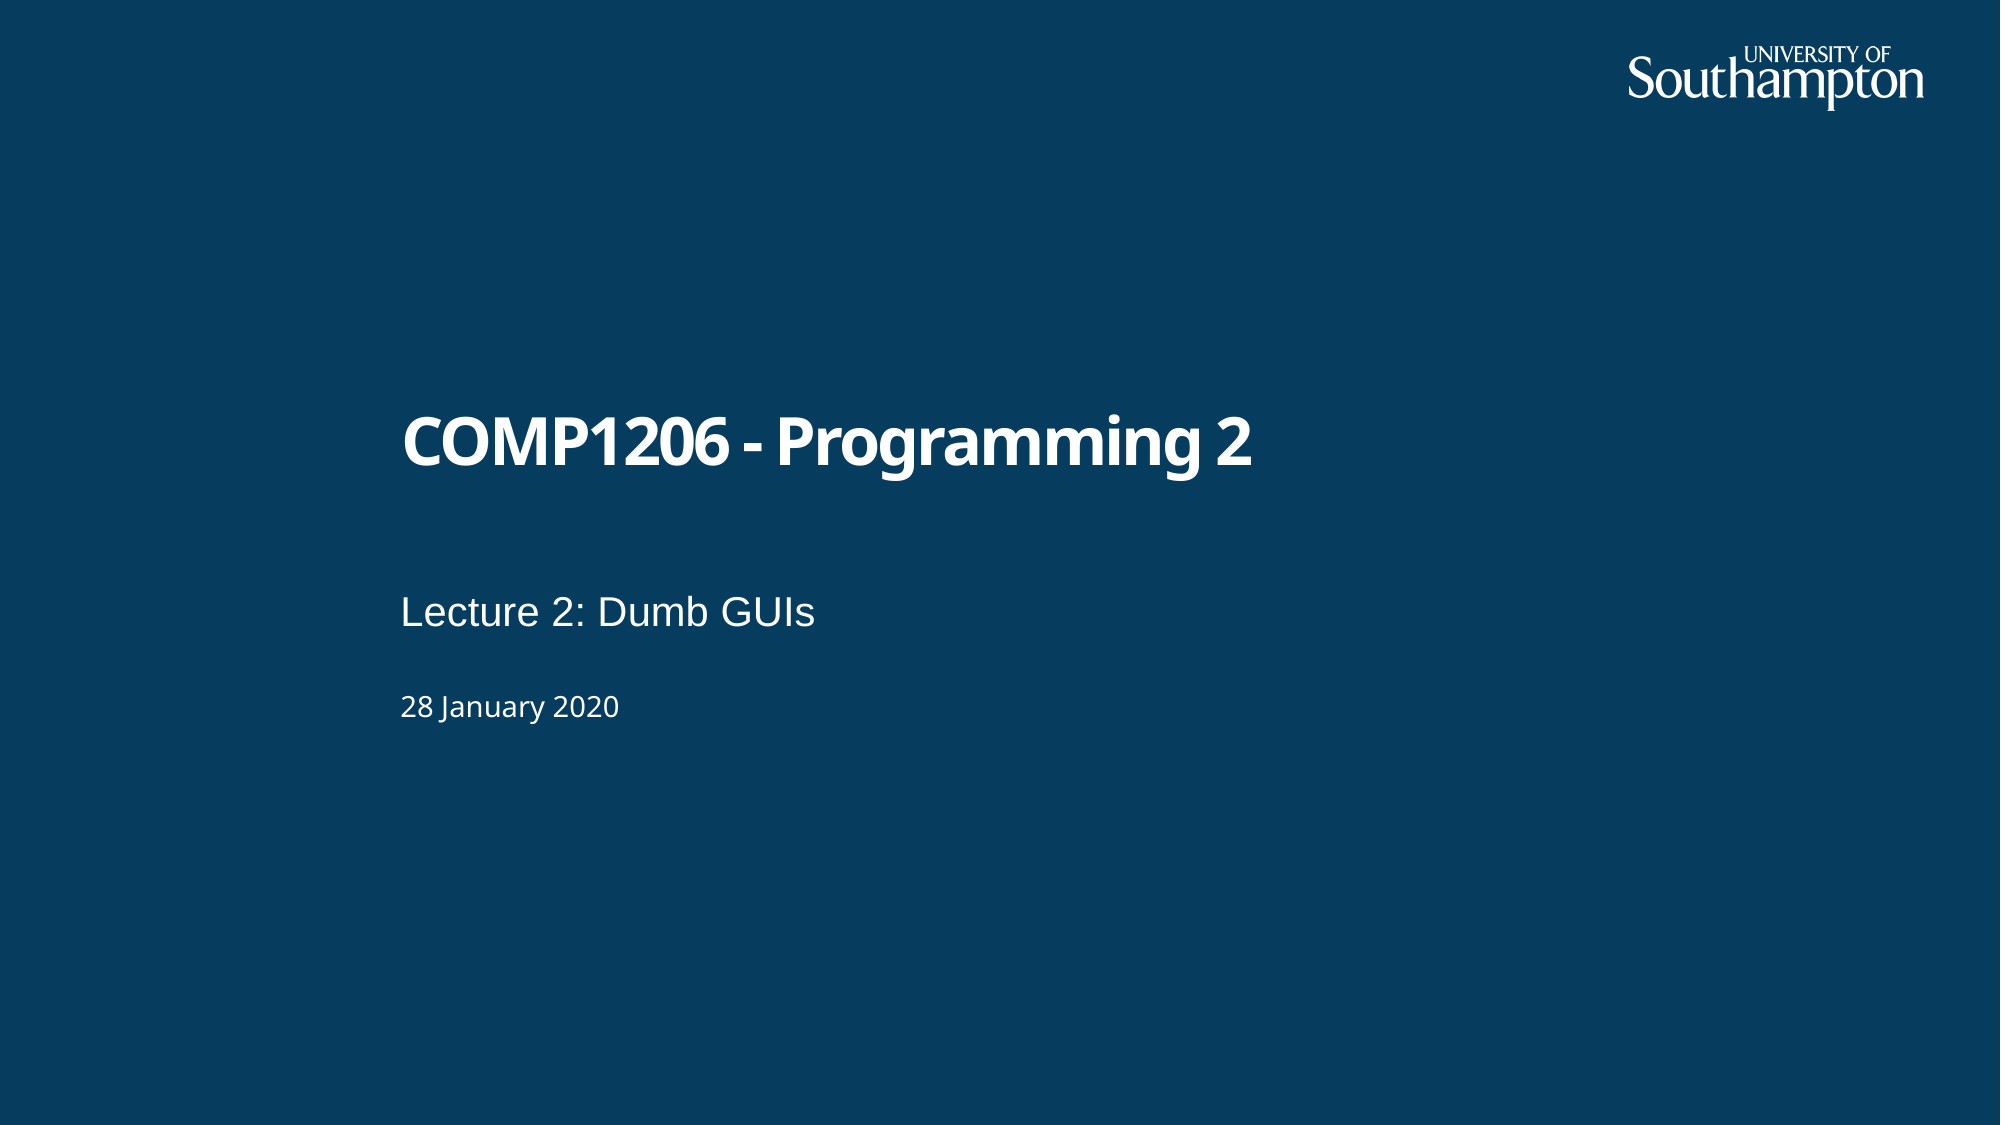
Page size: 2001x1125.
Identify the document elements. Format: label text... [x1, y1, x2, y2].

picture [1629, 46, 1924, 111]
title COMP1206 - Programming 2 [386, 338, 1632, 540]
list 28 January 2020 [385, 680, 890, 740]
subtitle Lecture 2: Dumb GUIs [385, 539, 1630, 681]
